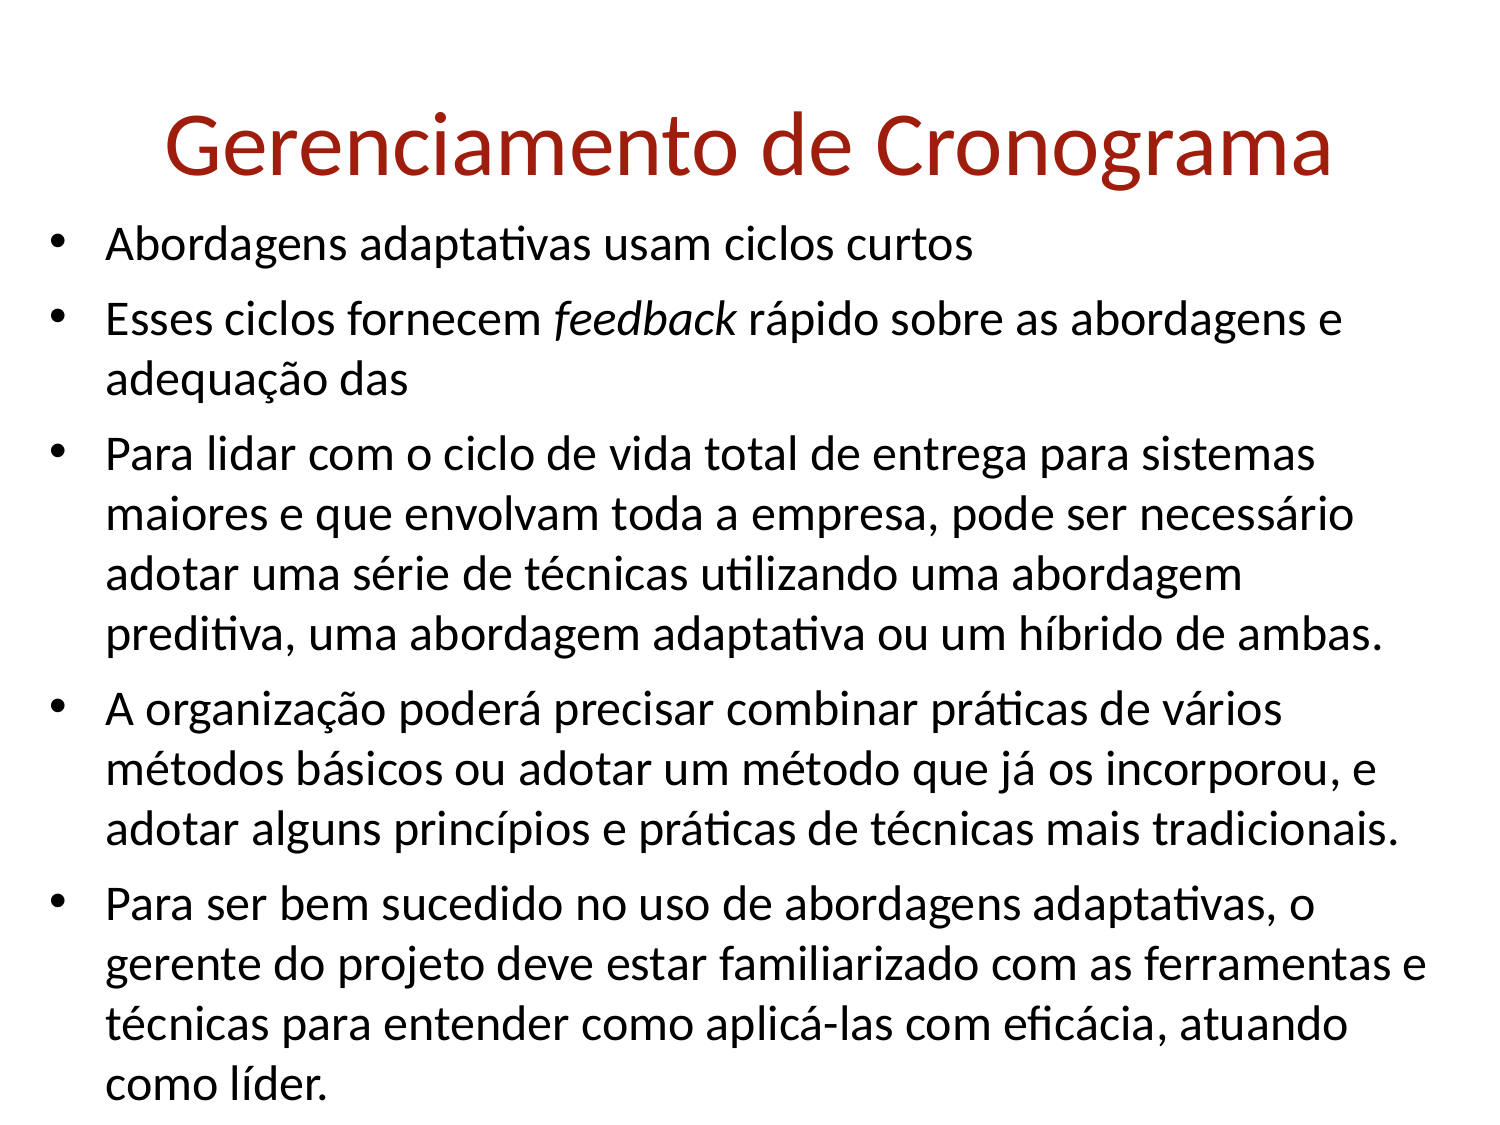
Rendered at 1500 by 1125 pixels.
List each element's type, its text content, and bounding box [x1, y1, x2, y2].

list Abordagens adaptativas usam ciclos curtos Esses ciclos fornecem feedback rápido sobre as abordagens e adequação das Para lidar com o ciclo de vida total de entrega para sistemas maiores e que envolvam toda a empresa, pode ser necessário adotar uma série de técnicas utilizando uma abordagem preditiva, uma abordagem adaptativa ou um híbrido de ambas. A organização poderá precisar combinar práticas de vários métodos básicos ou adotar um método que já os incorporou, e adotar alguns princípios e práticas de técnicas mais tradicionais. Para ser bem sucedido no uso de abordagens adaptativas, o gerente do projeto deve estar familiarizado com as ferramentas e técnicas para entender como aplicá-las com eficácia, atuando como líder. [34, 203, 1460, 1041]
title Gerenciamento de Cronograma [75, 45, 1425, 203]
